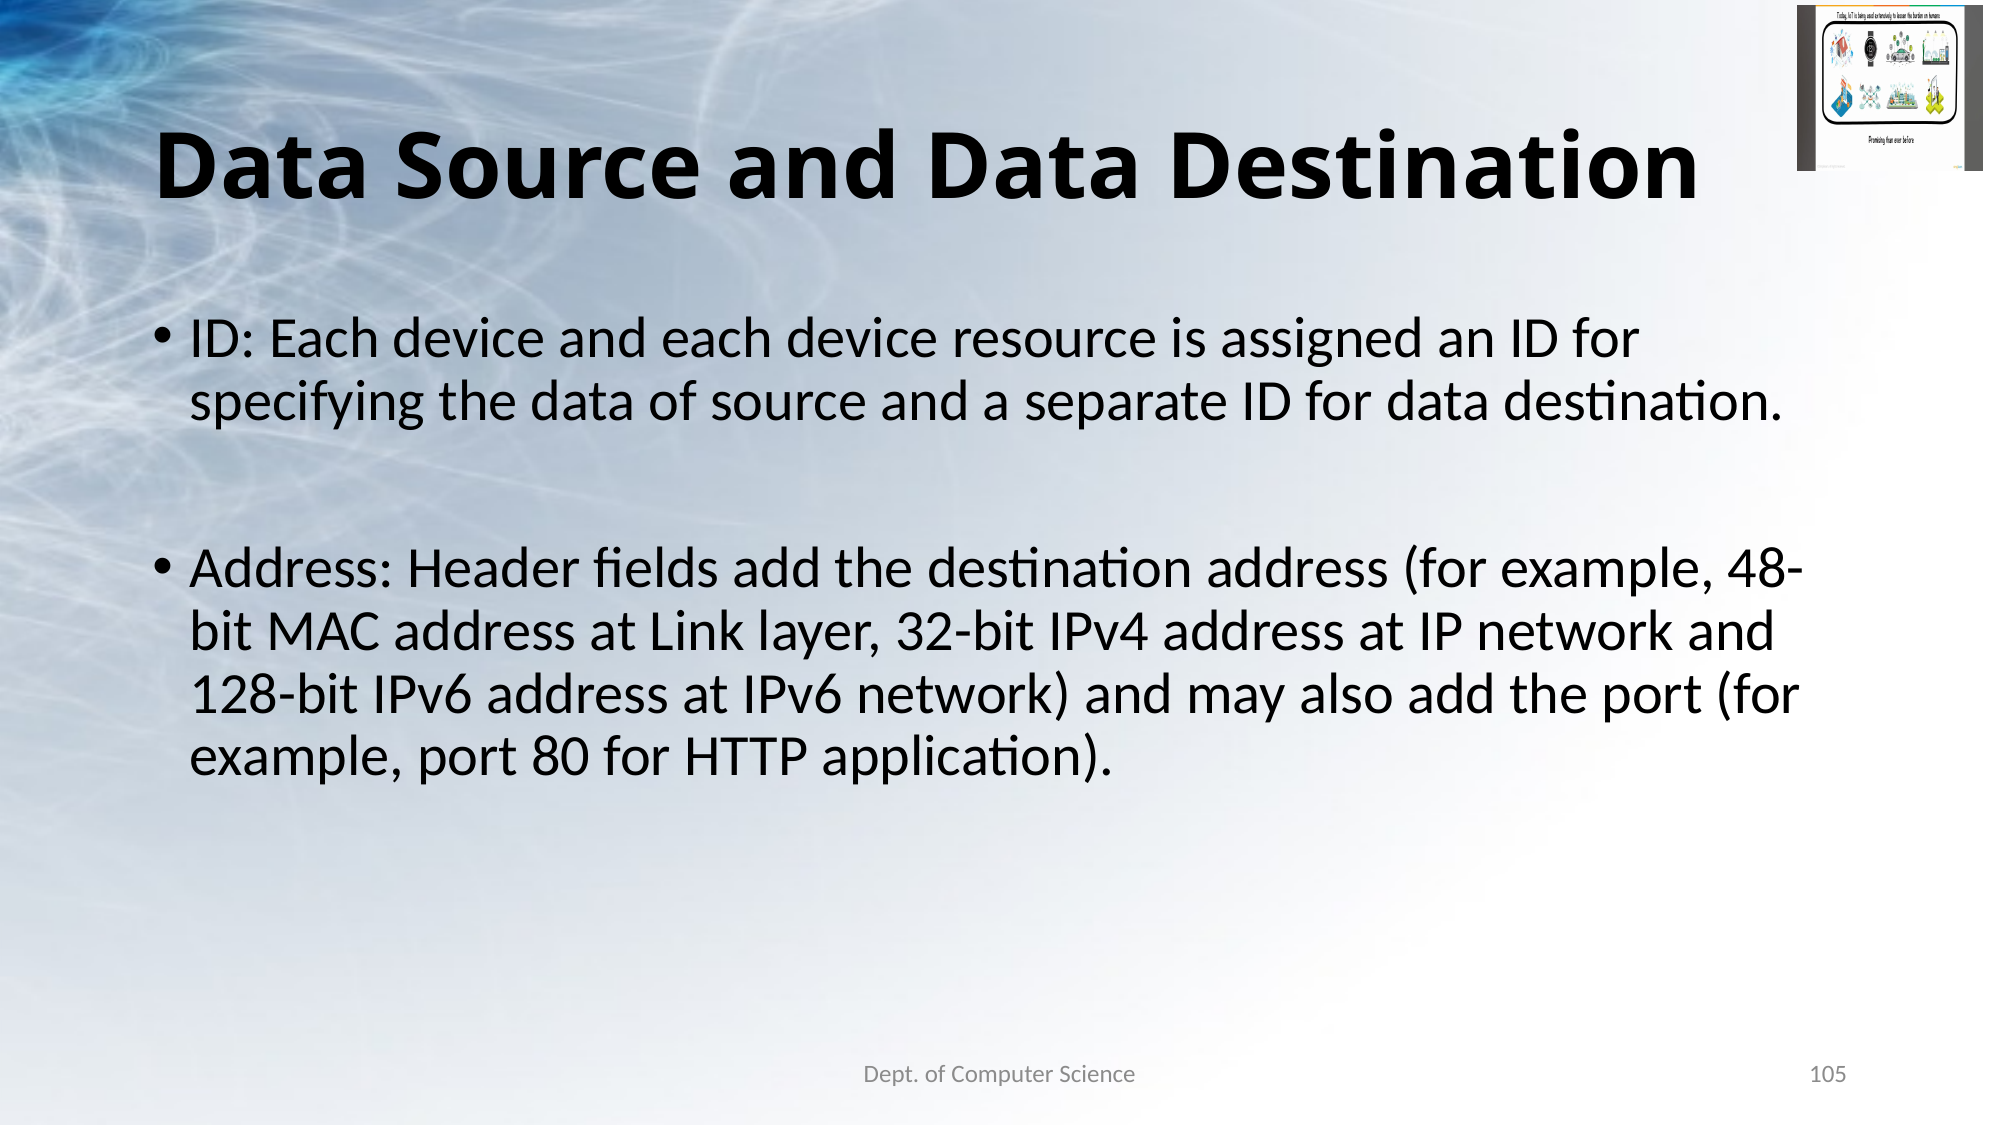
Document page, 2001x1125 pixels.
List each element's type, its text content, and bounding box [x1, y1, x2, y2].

title Data Source and Data Destination [137, 59, 1863, 278]
slide_number 105 [1412, 1042, 1863, 1103]
list ID: Each device and each device resource is assigned an ID for specifying the data of source and a separate ID for data destination. Address: Header fields add the destination address (for example, 48-bit MAC address at Link layer, 32-bit IPv4 address at IP network and 128-bit IPv6 address at IPv6 network) and may also add the port (for example, port 80 for HTTP application). [137, 299, 1863, 1014]
picture [0, 0, 2001, 1125]
footer Dept. of Computer Science [662, 1042, 1338, 1103]
